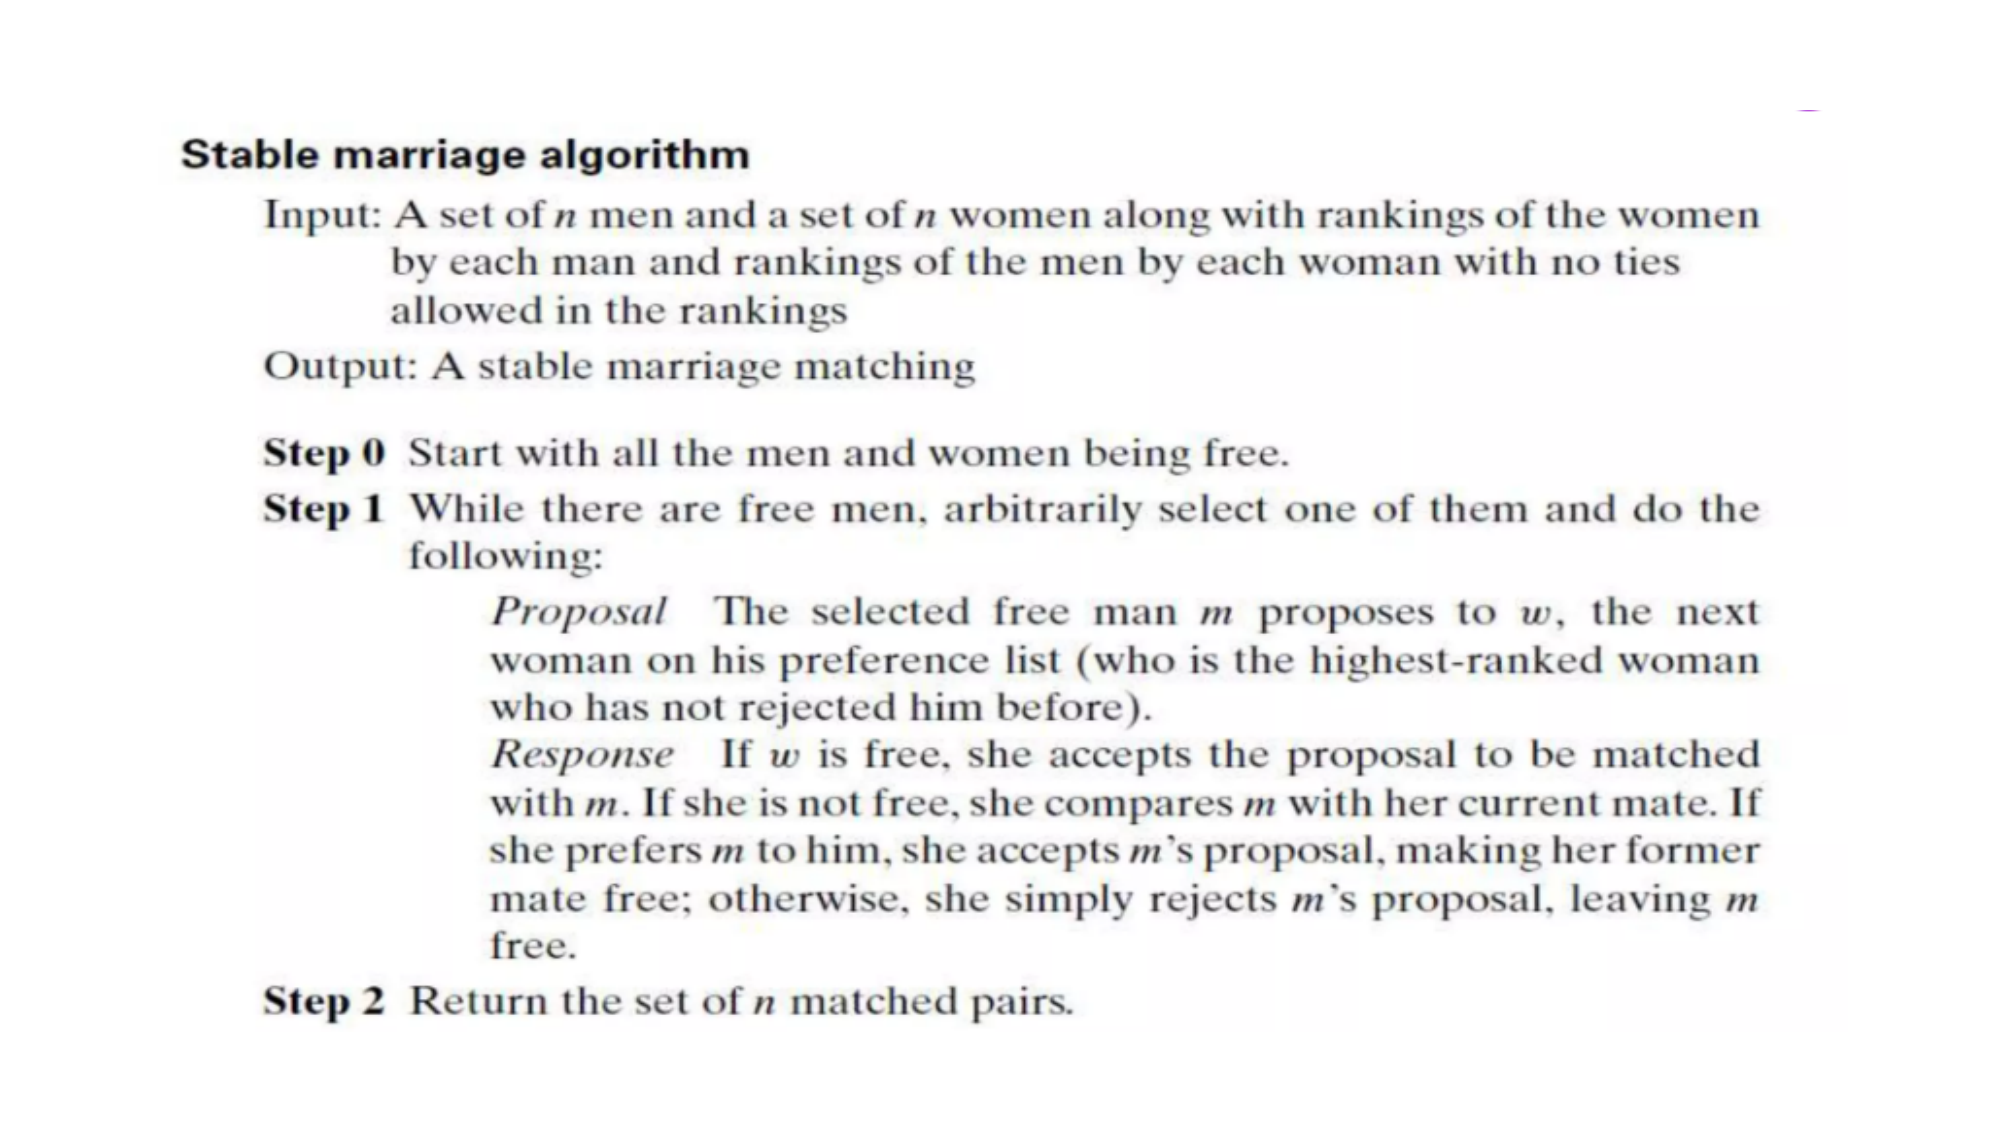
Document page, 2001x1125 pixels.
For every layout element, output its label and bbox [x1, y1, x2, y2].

picture [124, 110, 1848, 1032]
